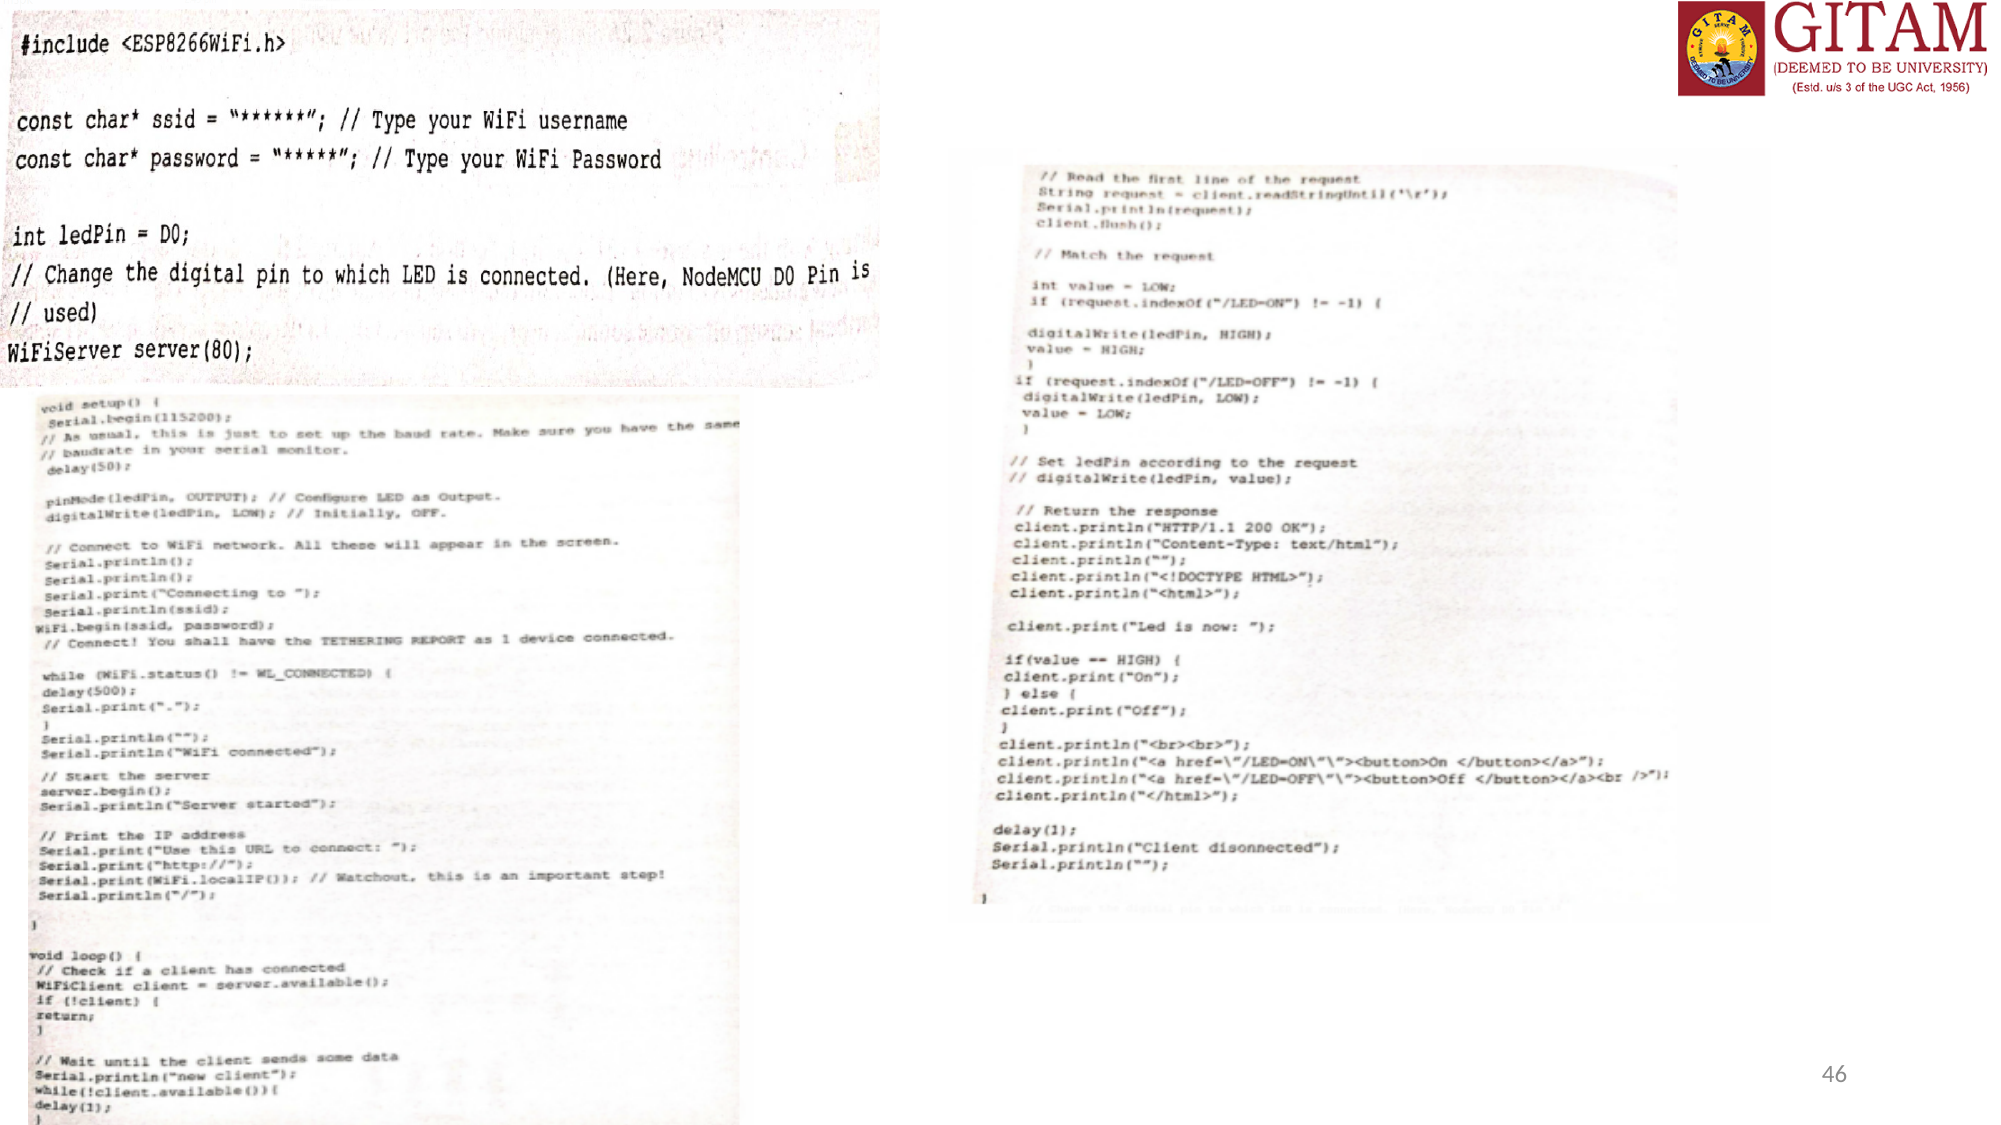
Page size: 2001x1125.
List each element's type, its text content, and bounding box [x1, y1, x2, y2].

picture [28, 387, 754, 1125]
picture [948, 137, 1771, 923]
picture [1677, 1, 1994, 99]
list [0, 0, 880, 388]
slide_number 46 [1412, 1042, 1863, 1103]
